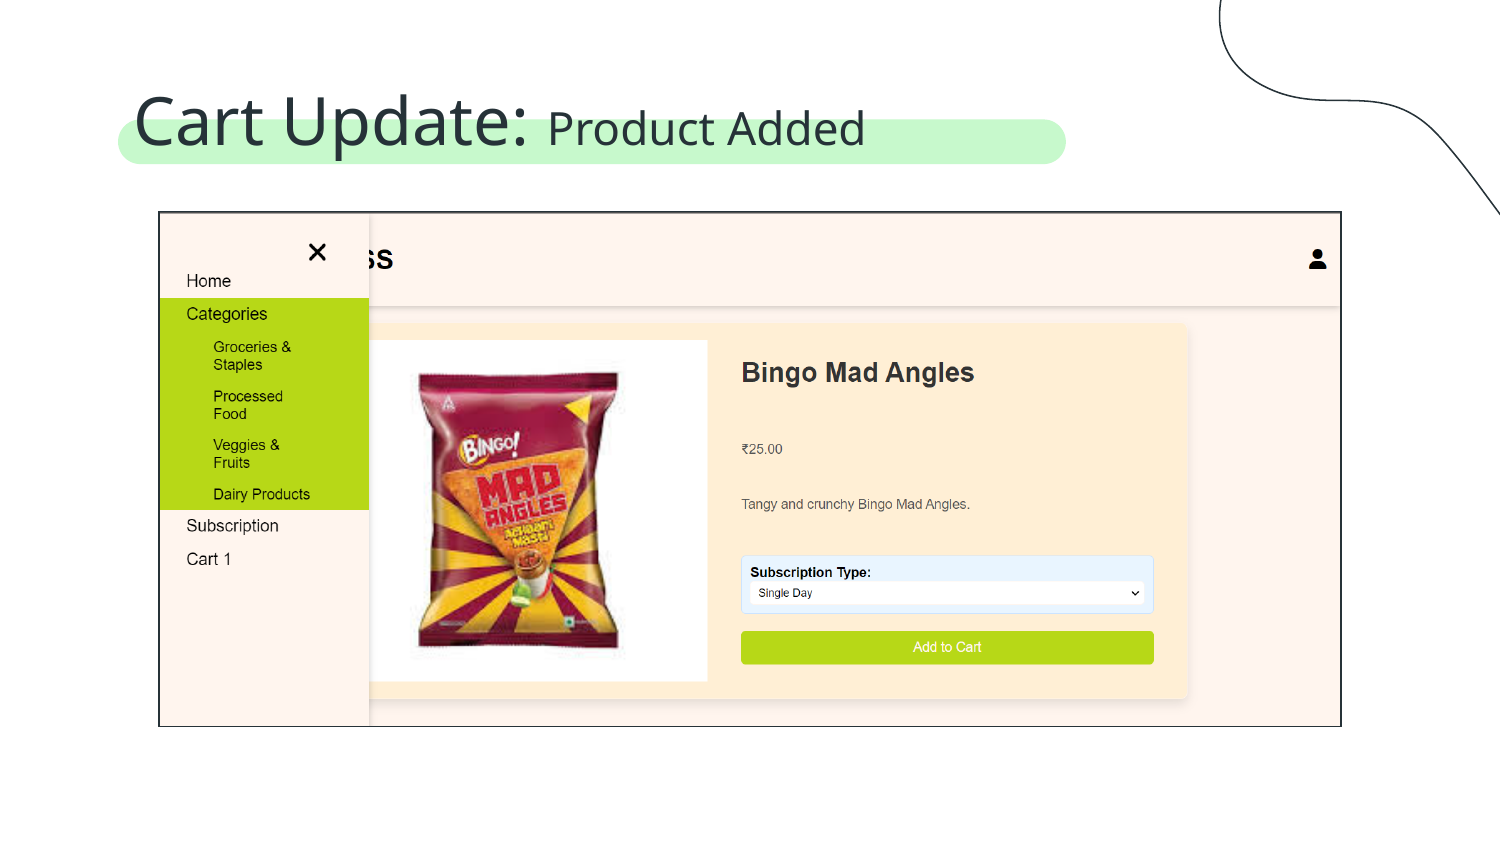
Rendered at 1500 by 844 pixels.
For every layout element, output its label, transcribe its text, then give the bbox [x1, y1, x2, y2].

title Cart Update: Product Added [118, 63, 1382, 165]
picture [159, 211, 1341, 726]
